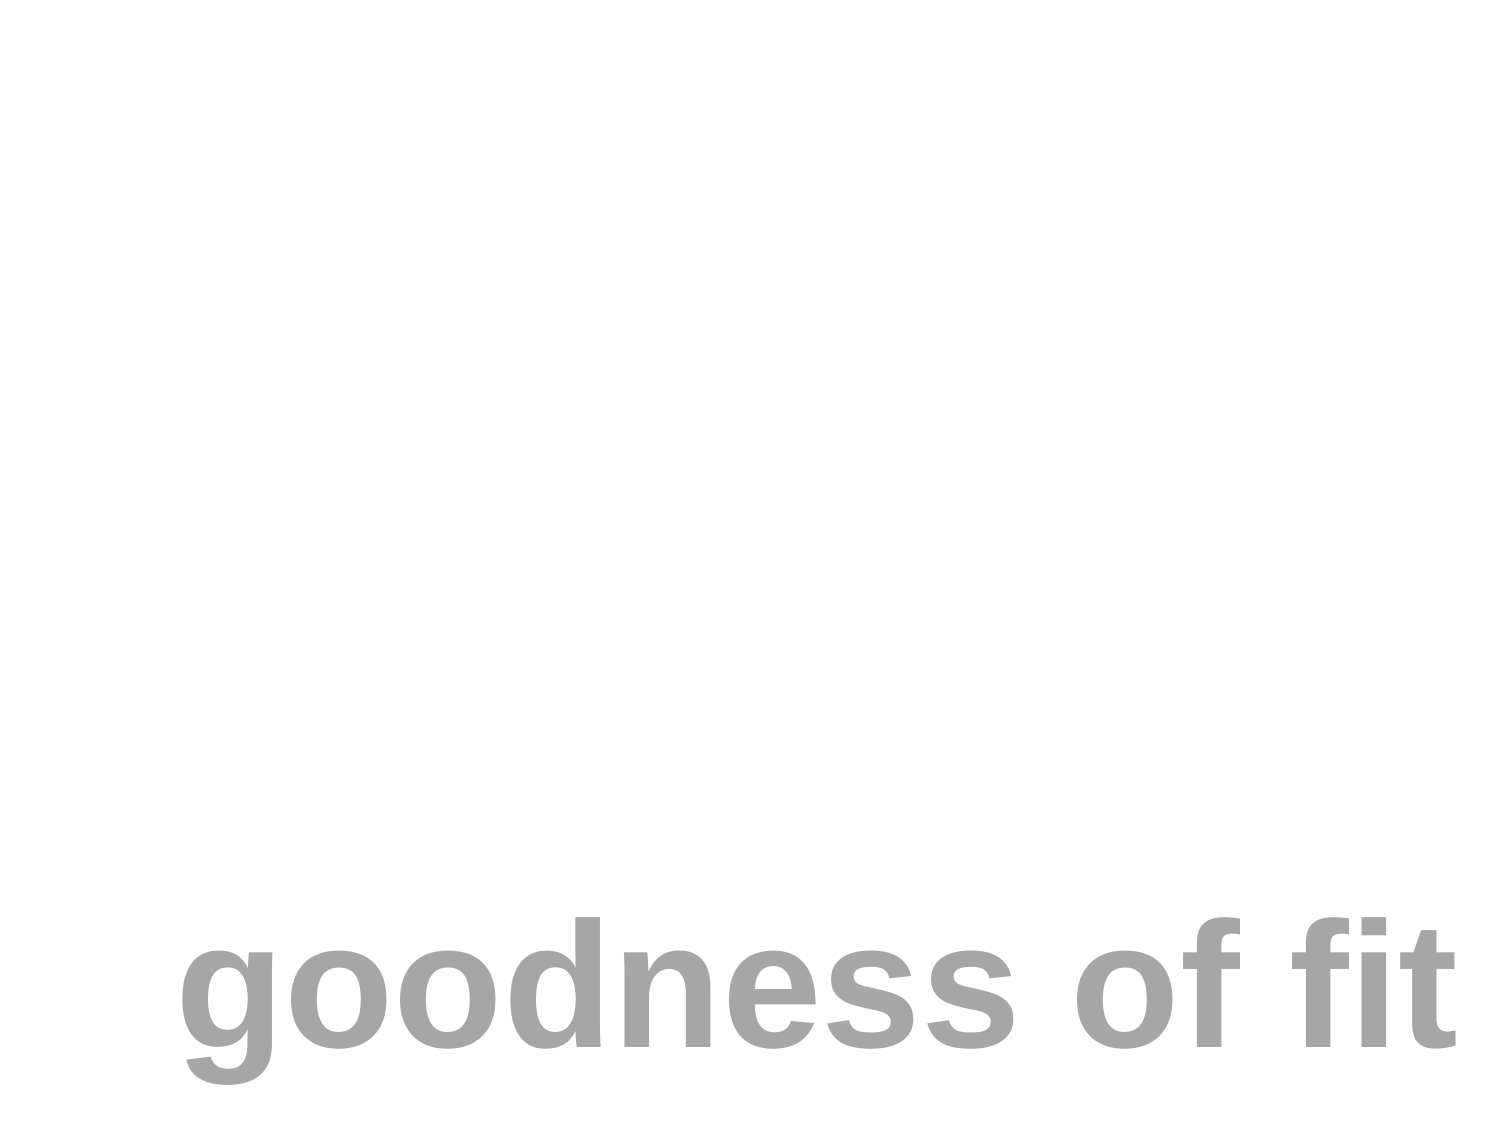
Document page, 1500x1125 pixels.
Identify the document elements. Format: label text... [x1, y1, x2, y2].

title goodness of fit [24, 952, 1475, 1125]
